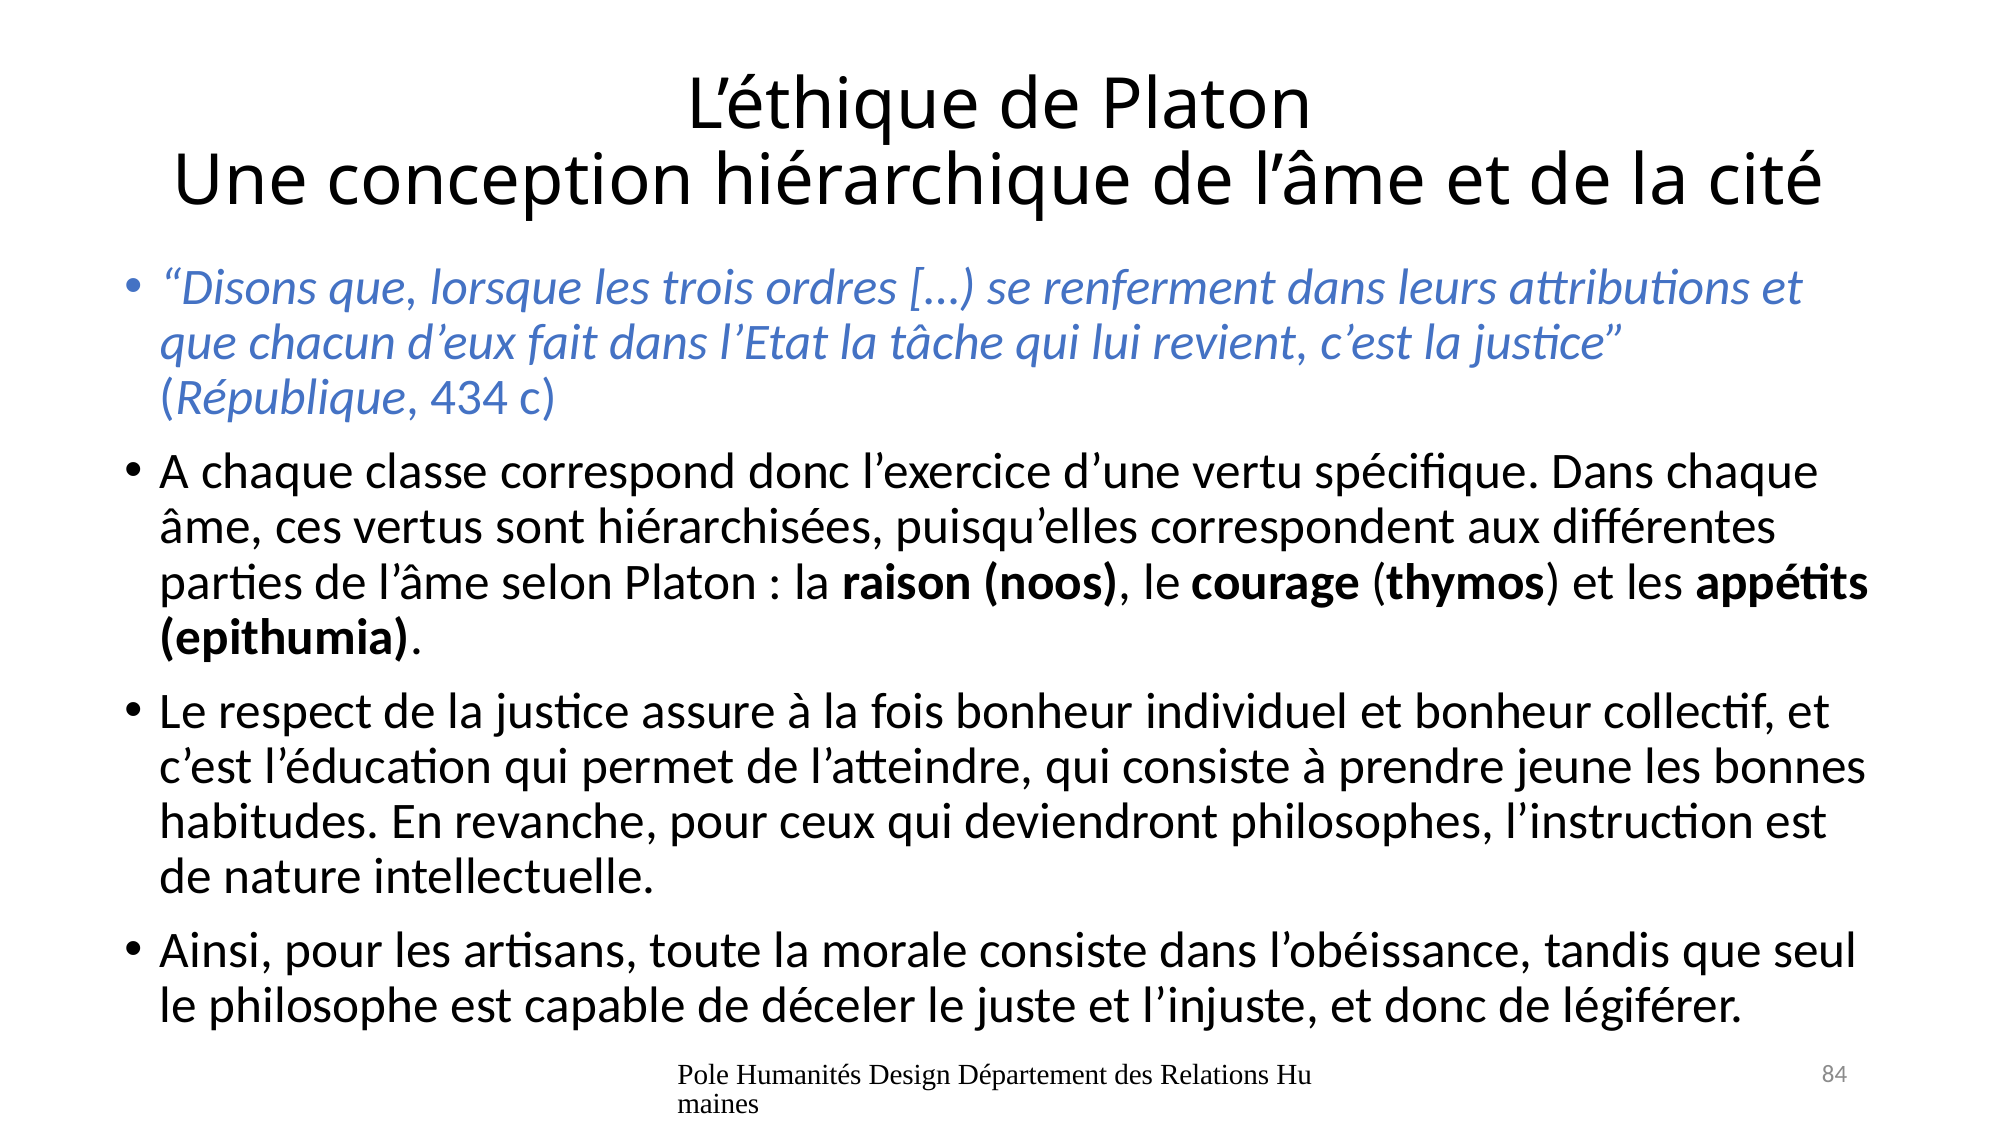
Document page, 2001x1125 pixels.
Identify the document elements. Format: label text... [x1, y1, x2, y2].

slide_number 84 [1412, 1042, 1863, 1103]
footer Pole Humanités Design Département des Relations Humaines [662, 1090, 1338, 1103]
list “Disons que, lorsque les trois ordres […) se renferment dans leurs attributions et que chacun d’eux fait dans l’Etat la tâche qui lui revient, c’est la justice” (République, 434 c) A chaque classe correspond donc l’exercice d’une vertu spécifique. Dans chaque âme, ces vertus sont hiérarchisées, puisqu’elles correspondent aux différentes parties de l’âme selon Platon : la raison (noos), le courage (thymos) et les appétits (epithumia). Le respect de la justice assure à la fois bonheur individuel et bonheur collectif, et c’est l’éducation qui permet de l’atteindre, qui consiste à prendre jeune les bonnes habitudes. En revanche, pour ceux qui deviendront philosophes, l’instruction est de nature intellectuelle. Ainsi, pour les artisans, toute la morale consiste dans l’obéissance, tandis que seul le philosophe est capable de déceler le juste et l’injuste, et donc de légiférer. [109, 252, 1891, 1090]
title L’éthique de Platon Une conception hiérarchique de l’âme et de la cité [137, 35, 1863, 252]
